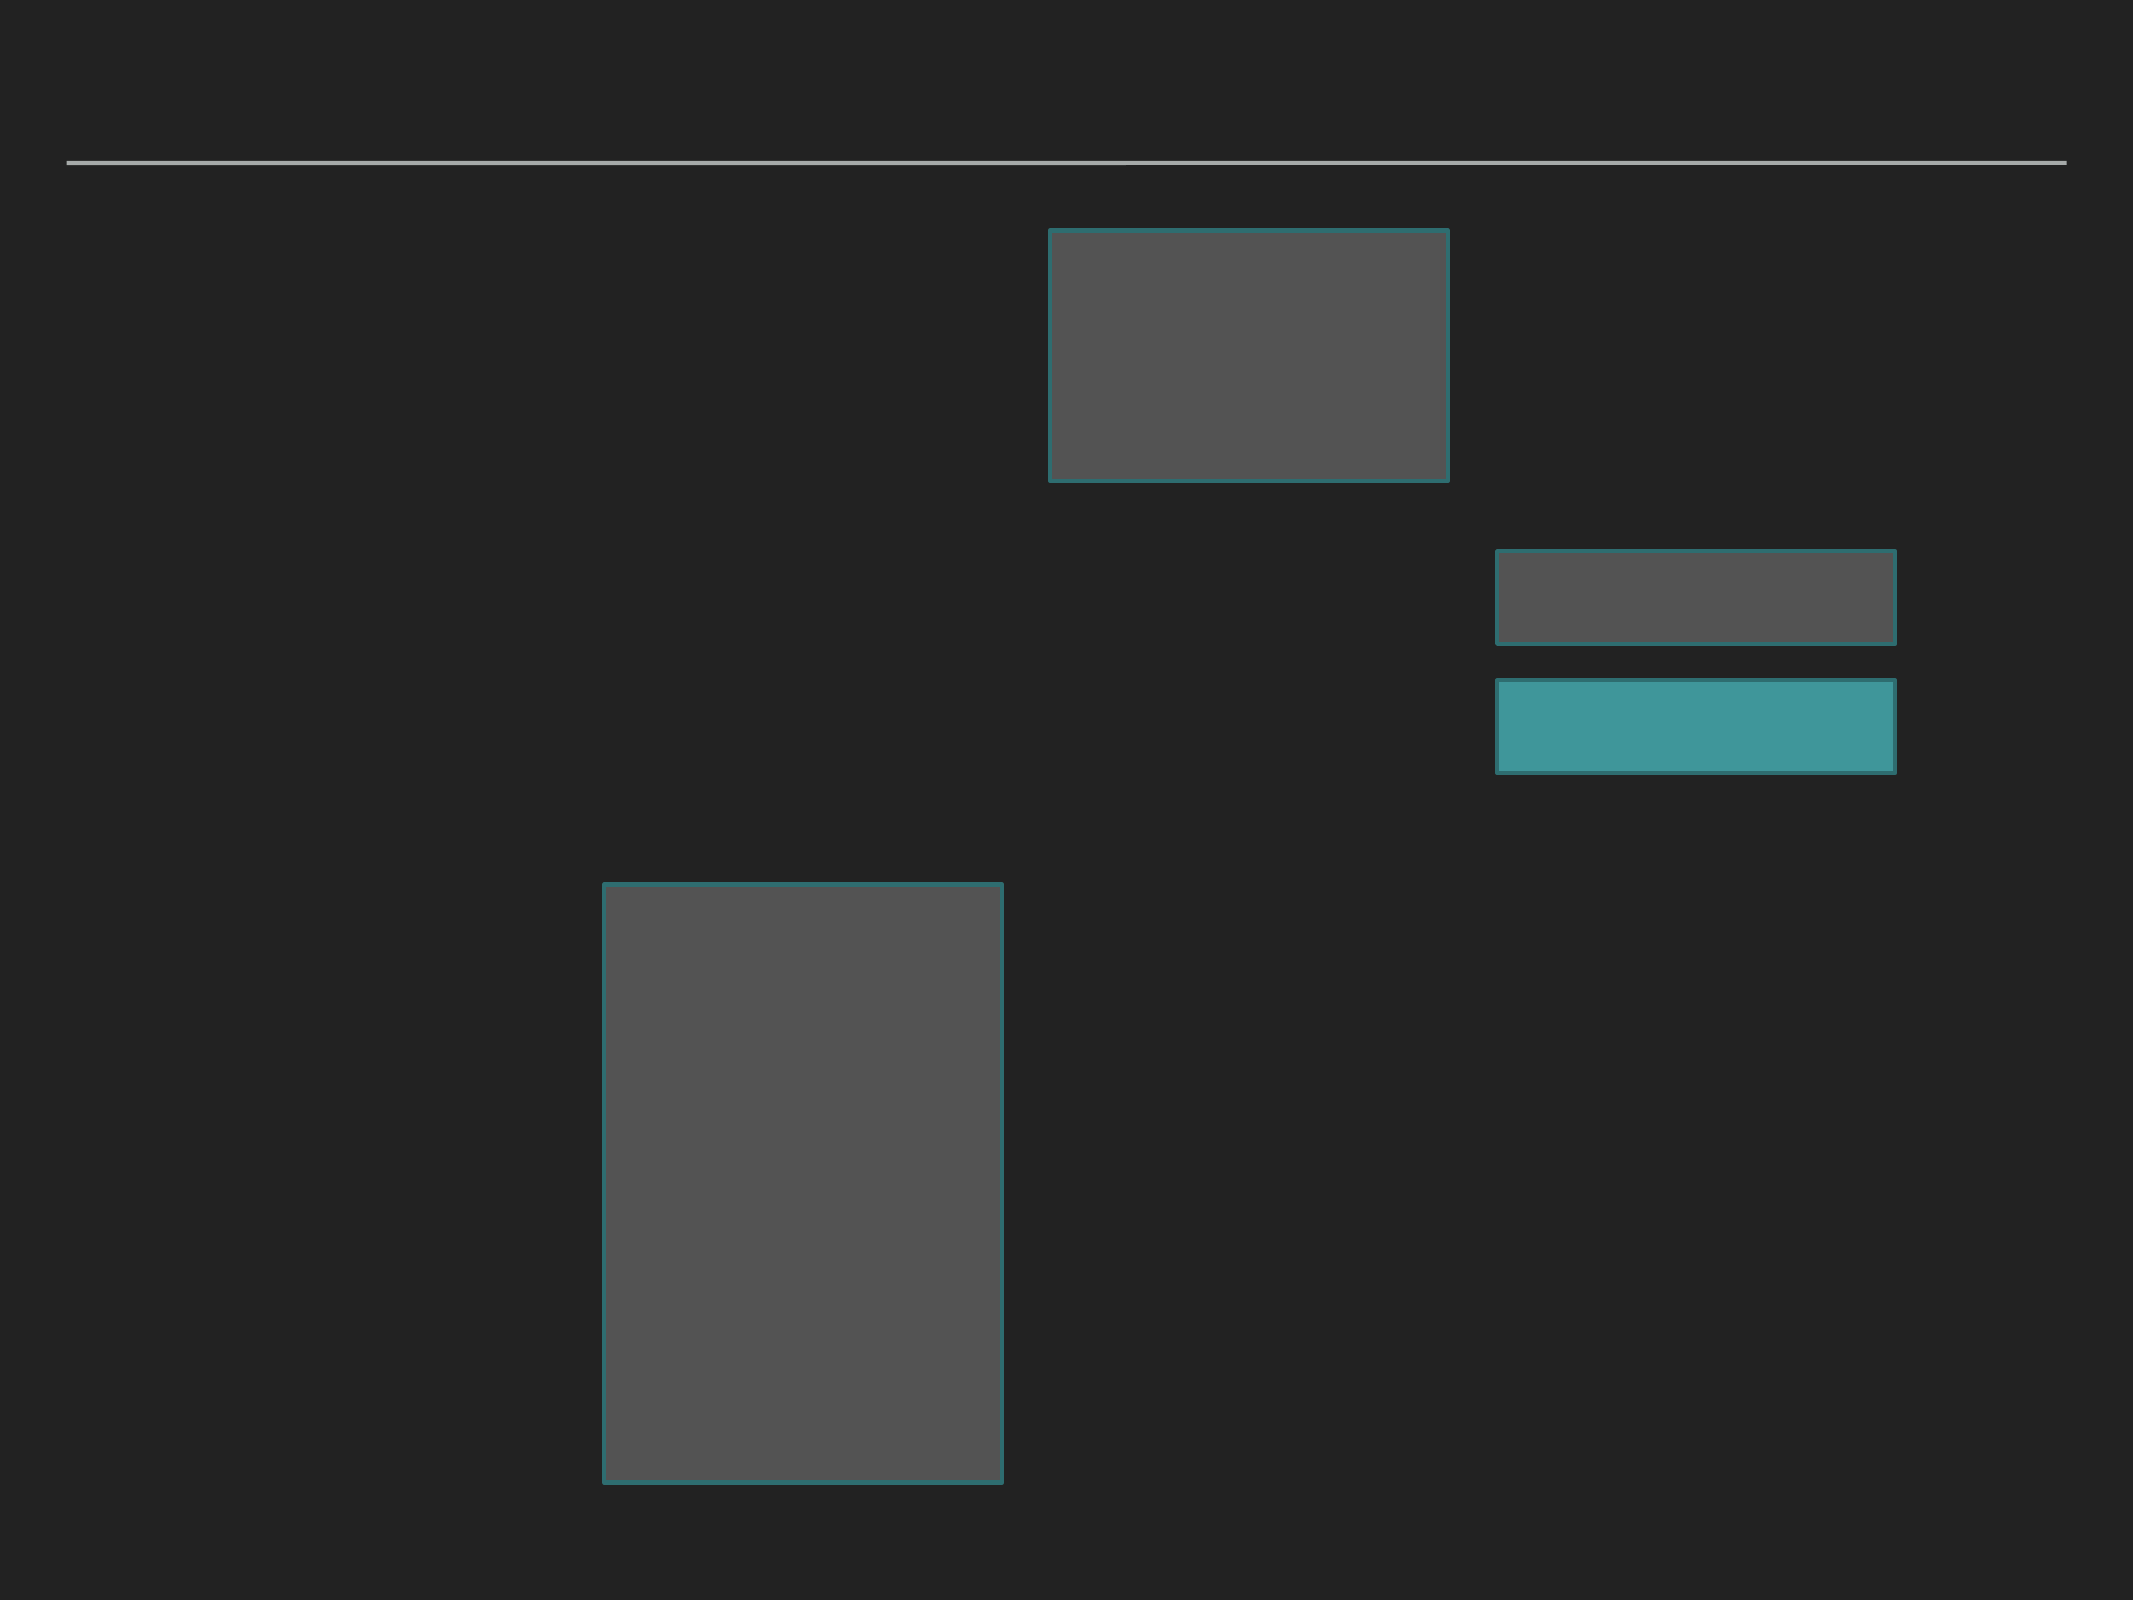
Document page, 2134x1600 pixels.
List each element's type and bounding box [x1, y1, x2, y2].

text_box [1050, 230, 1448, 481]
text_box [1497, 551, 1896, 644]
text_box [604, 884, 1003, 1483]
text_box [1497, 680, 1896, 774]
